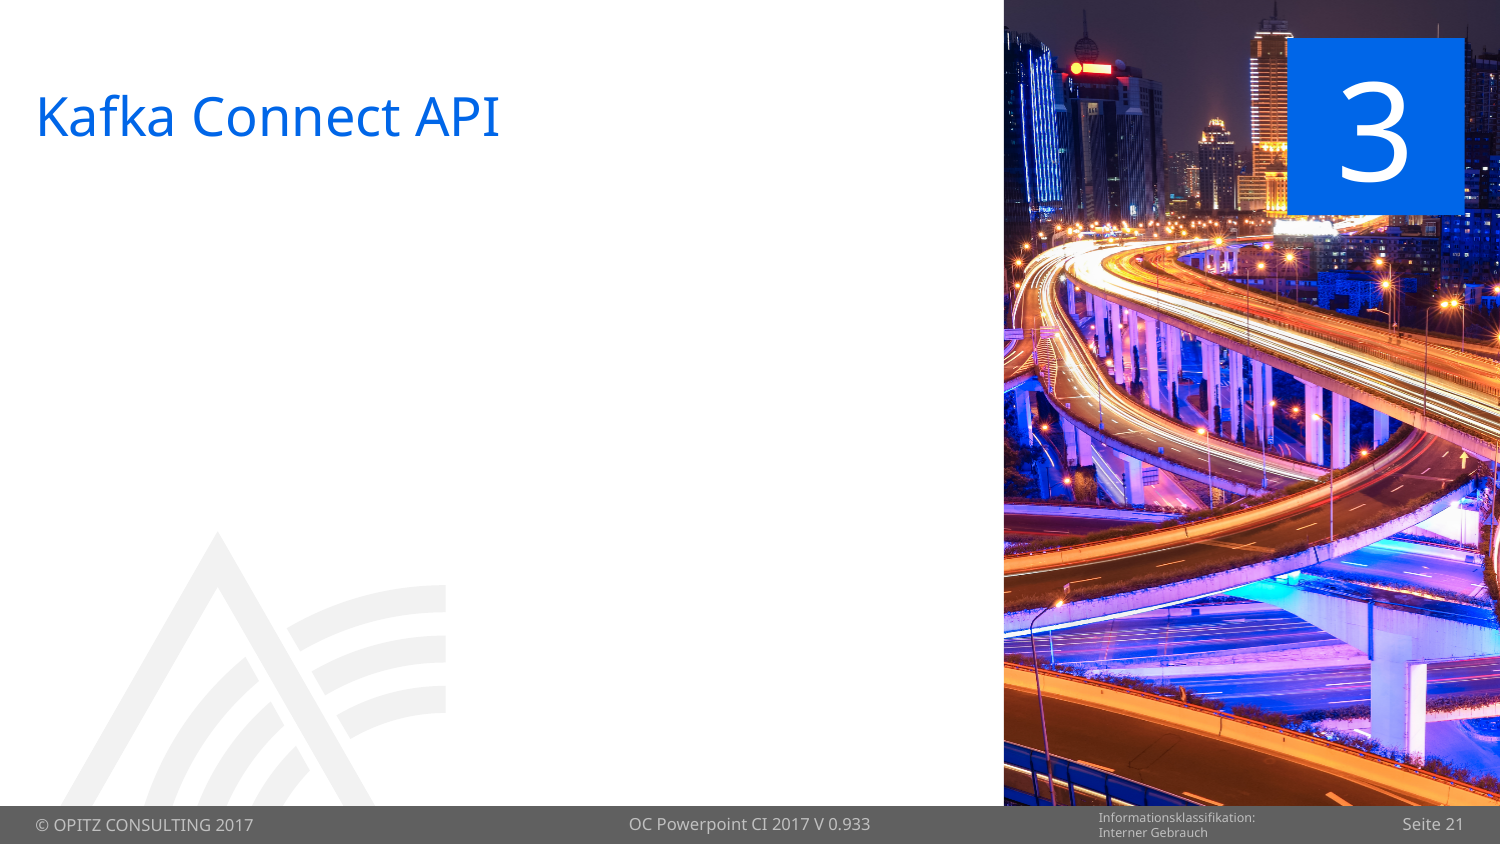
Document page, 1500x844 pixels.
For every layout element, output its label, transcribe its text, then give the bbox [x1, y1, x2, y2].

footer OC Powerpoint CI 2017 V 0.933 [496, 806, 1004, 844]
title Kafka Connect API [35, 14, 969, 148]
list 3 [1287, 38, 1465, 216]
picture [1003, 0, 1500, 806]
